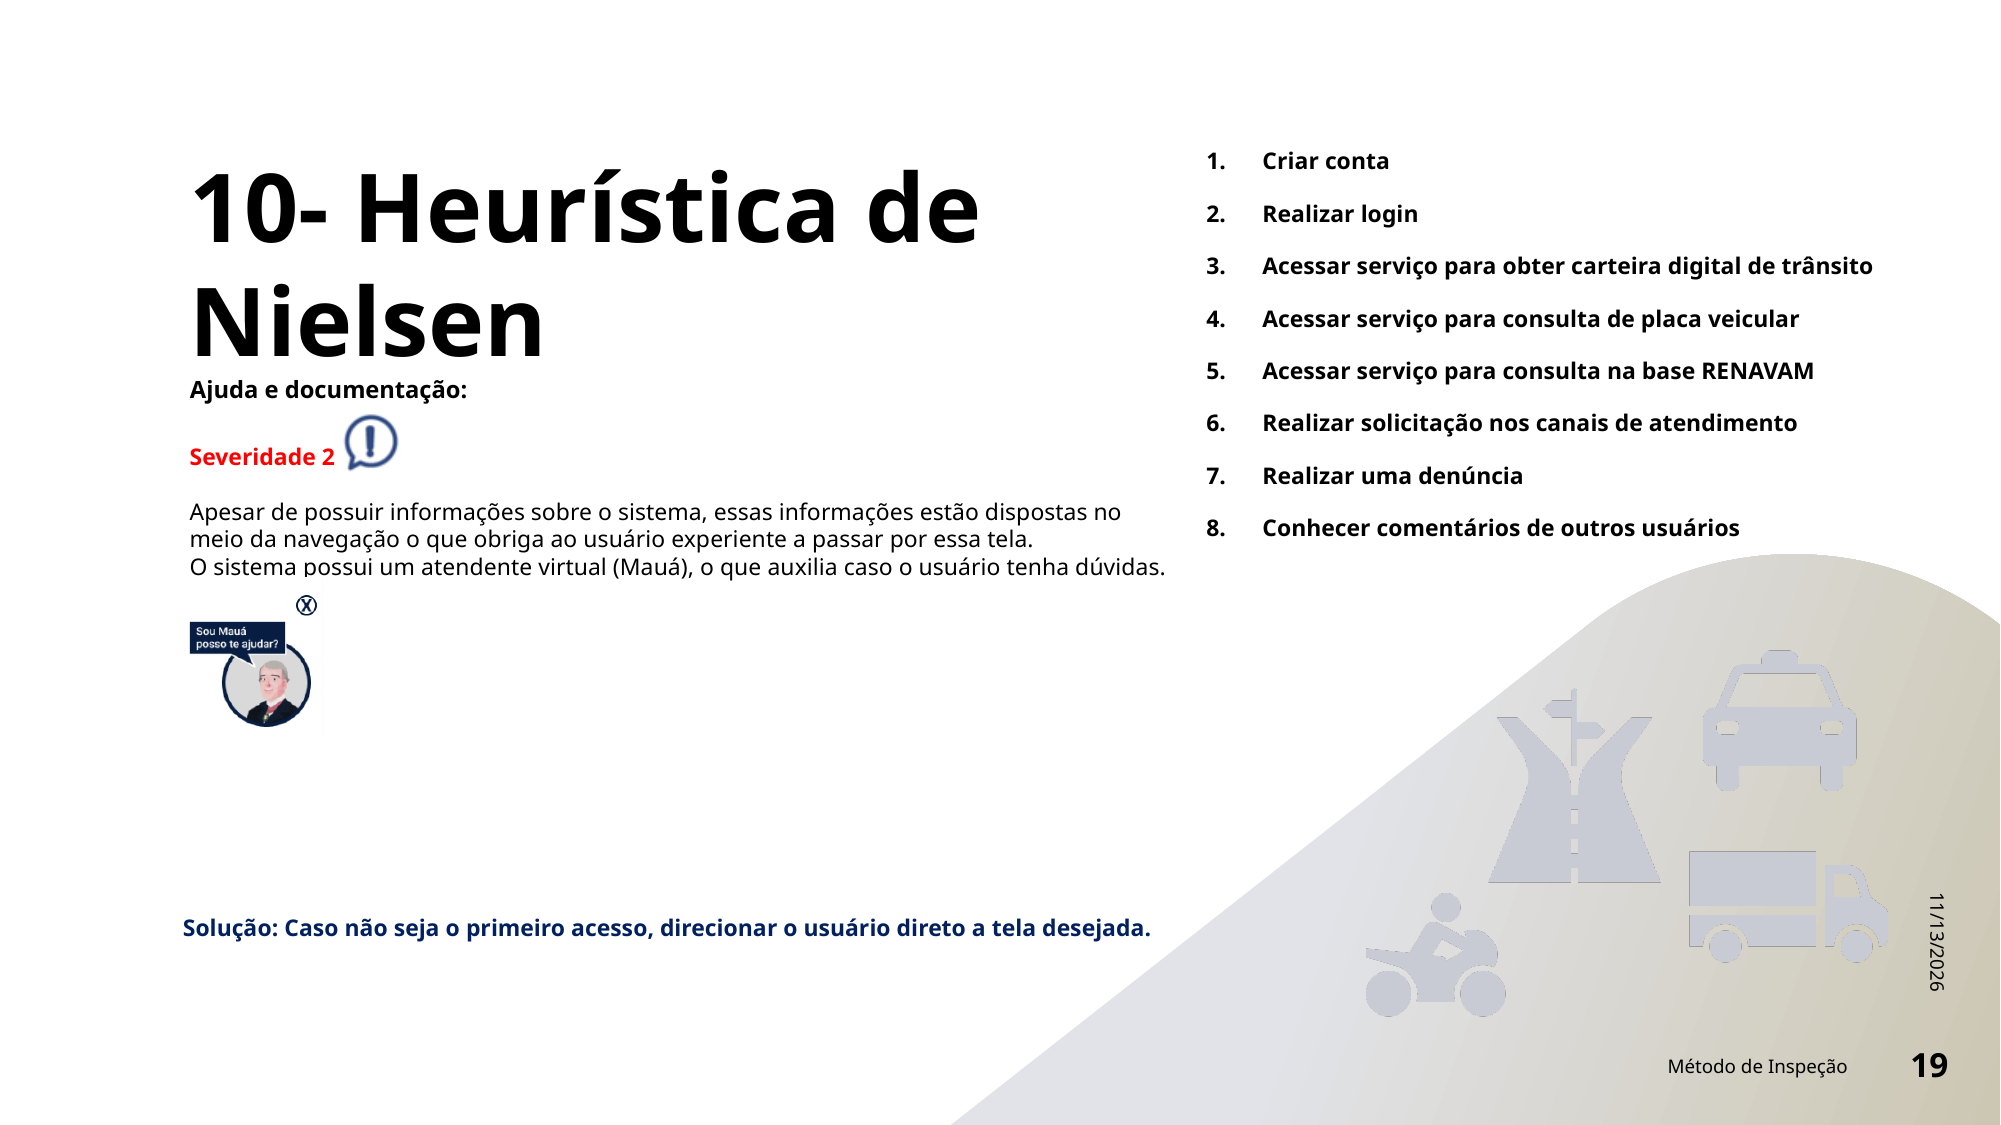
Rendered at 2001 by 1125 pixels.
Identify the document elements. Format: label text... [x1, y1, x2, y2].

picture [339, 410, 402, 479]
title 10- Heurística de Nielsen Ajuda e documentação: [174, 139, 1191, 411]
text_box Solução: Caso não seja o primeiro acesso, direcionar o usuário direto a tela desejada. [168, 906, 1265, 949]
picture [174, 577, 323, 736]
picture [1337, 612, 1897, 1053]
slide_number 19 [1862, 1036, 1964, 1097]
text_box Severidade 2 Apesar de possuir informações sobre o sistema, essas informações estão dispostas no meio da navegação o que obriga ao usuário experiente a passar por essa tela. O sistema possui um atendente virtual (Mauá), o que auxilia caso o usuário tenha dúvidas. [174, 435, 1199, 588]
text_box Criar conta Realizar login Acessar serviço para obter carteira digital de trânsito Acessar serviço para consulta de placa veicular Acessar serviço para consulta na base RENAVAM Realizar solicitação nos canais de atendimento Realizar uma denúncia Conhecer comentários de outros usuários [1191, 139, 2000, 549]
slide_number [1906, 571, 1967, 1008]
footer Método de Inspeção [1412, 1036, 1862, 1097]
